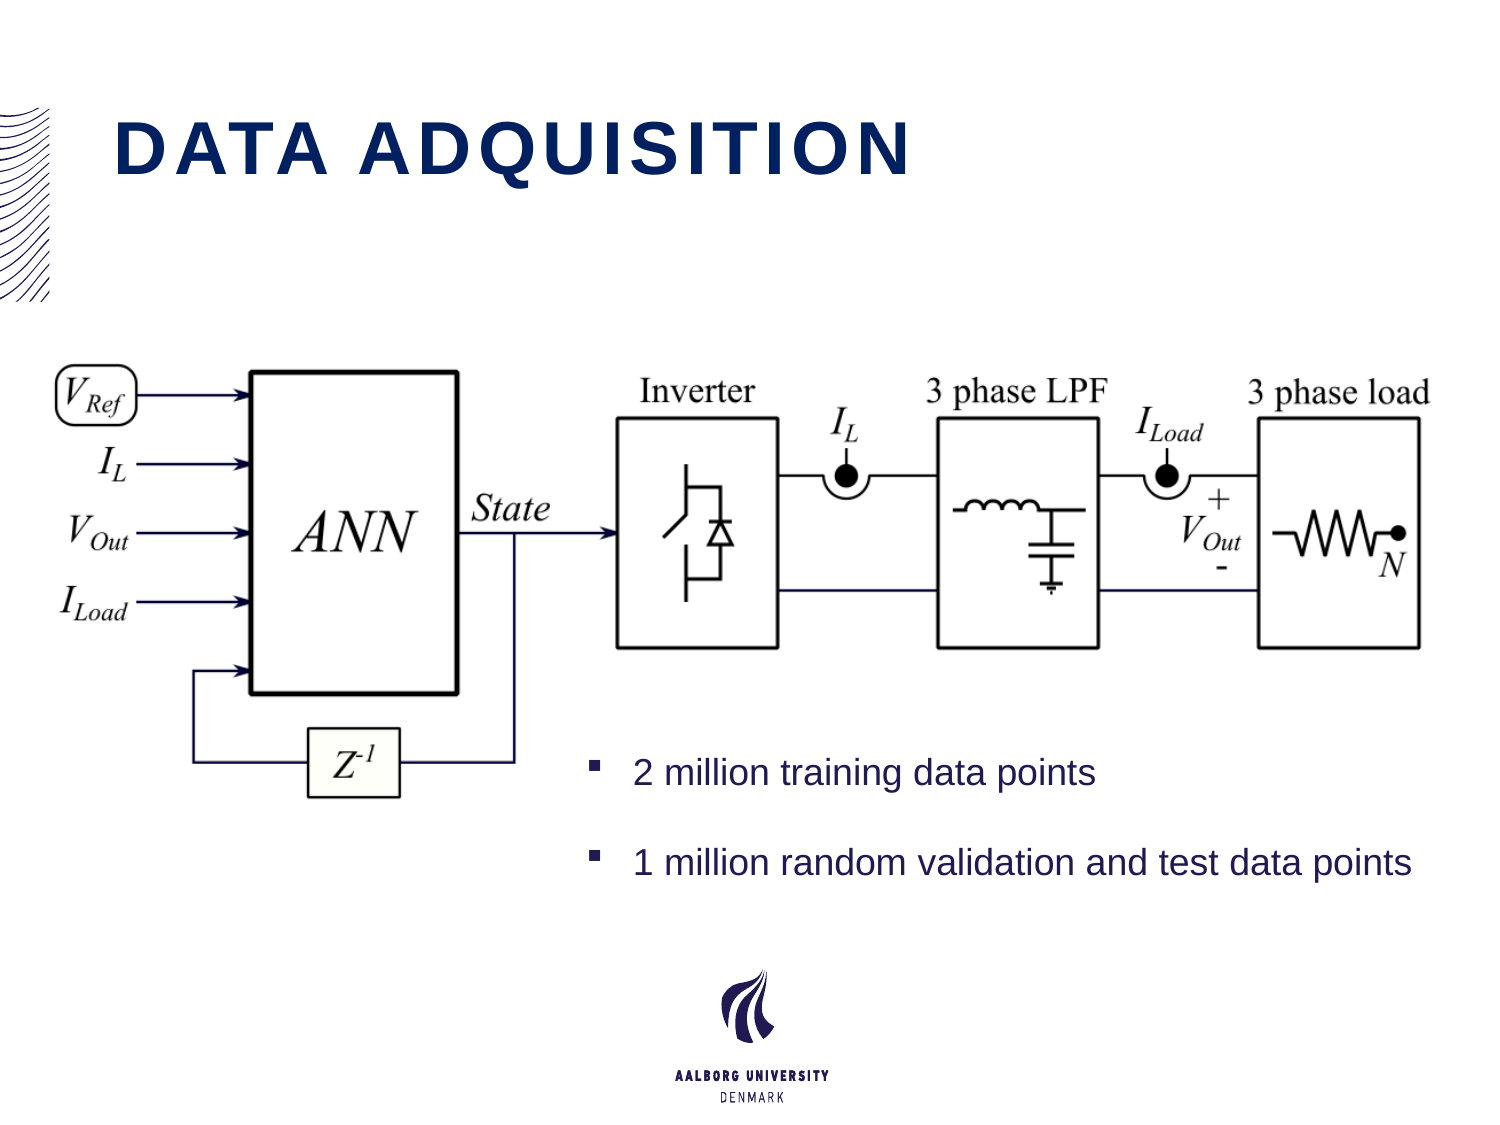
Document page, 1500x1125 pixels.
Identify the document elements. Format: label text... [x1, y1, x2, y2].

text_box 2 million training data points 1 million random validation and test data points [571, 818, 1433, 936]
title DATA ADQUISITION [113, 67, 1258, 310]
picture [15, 331, 1451, 818]
